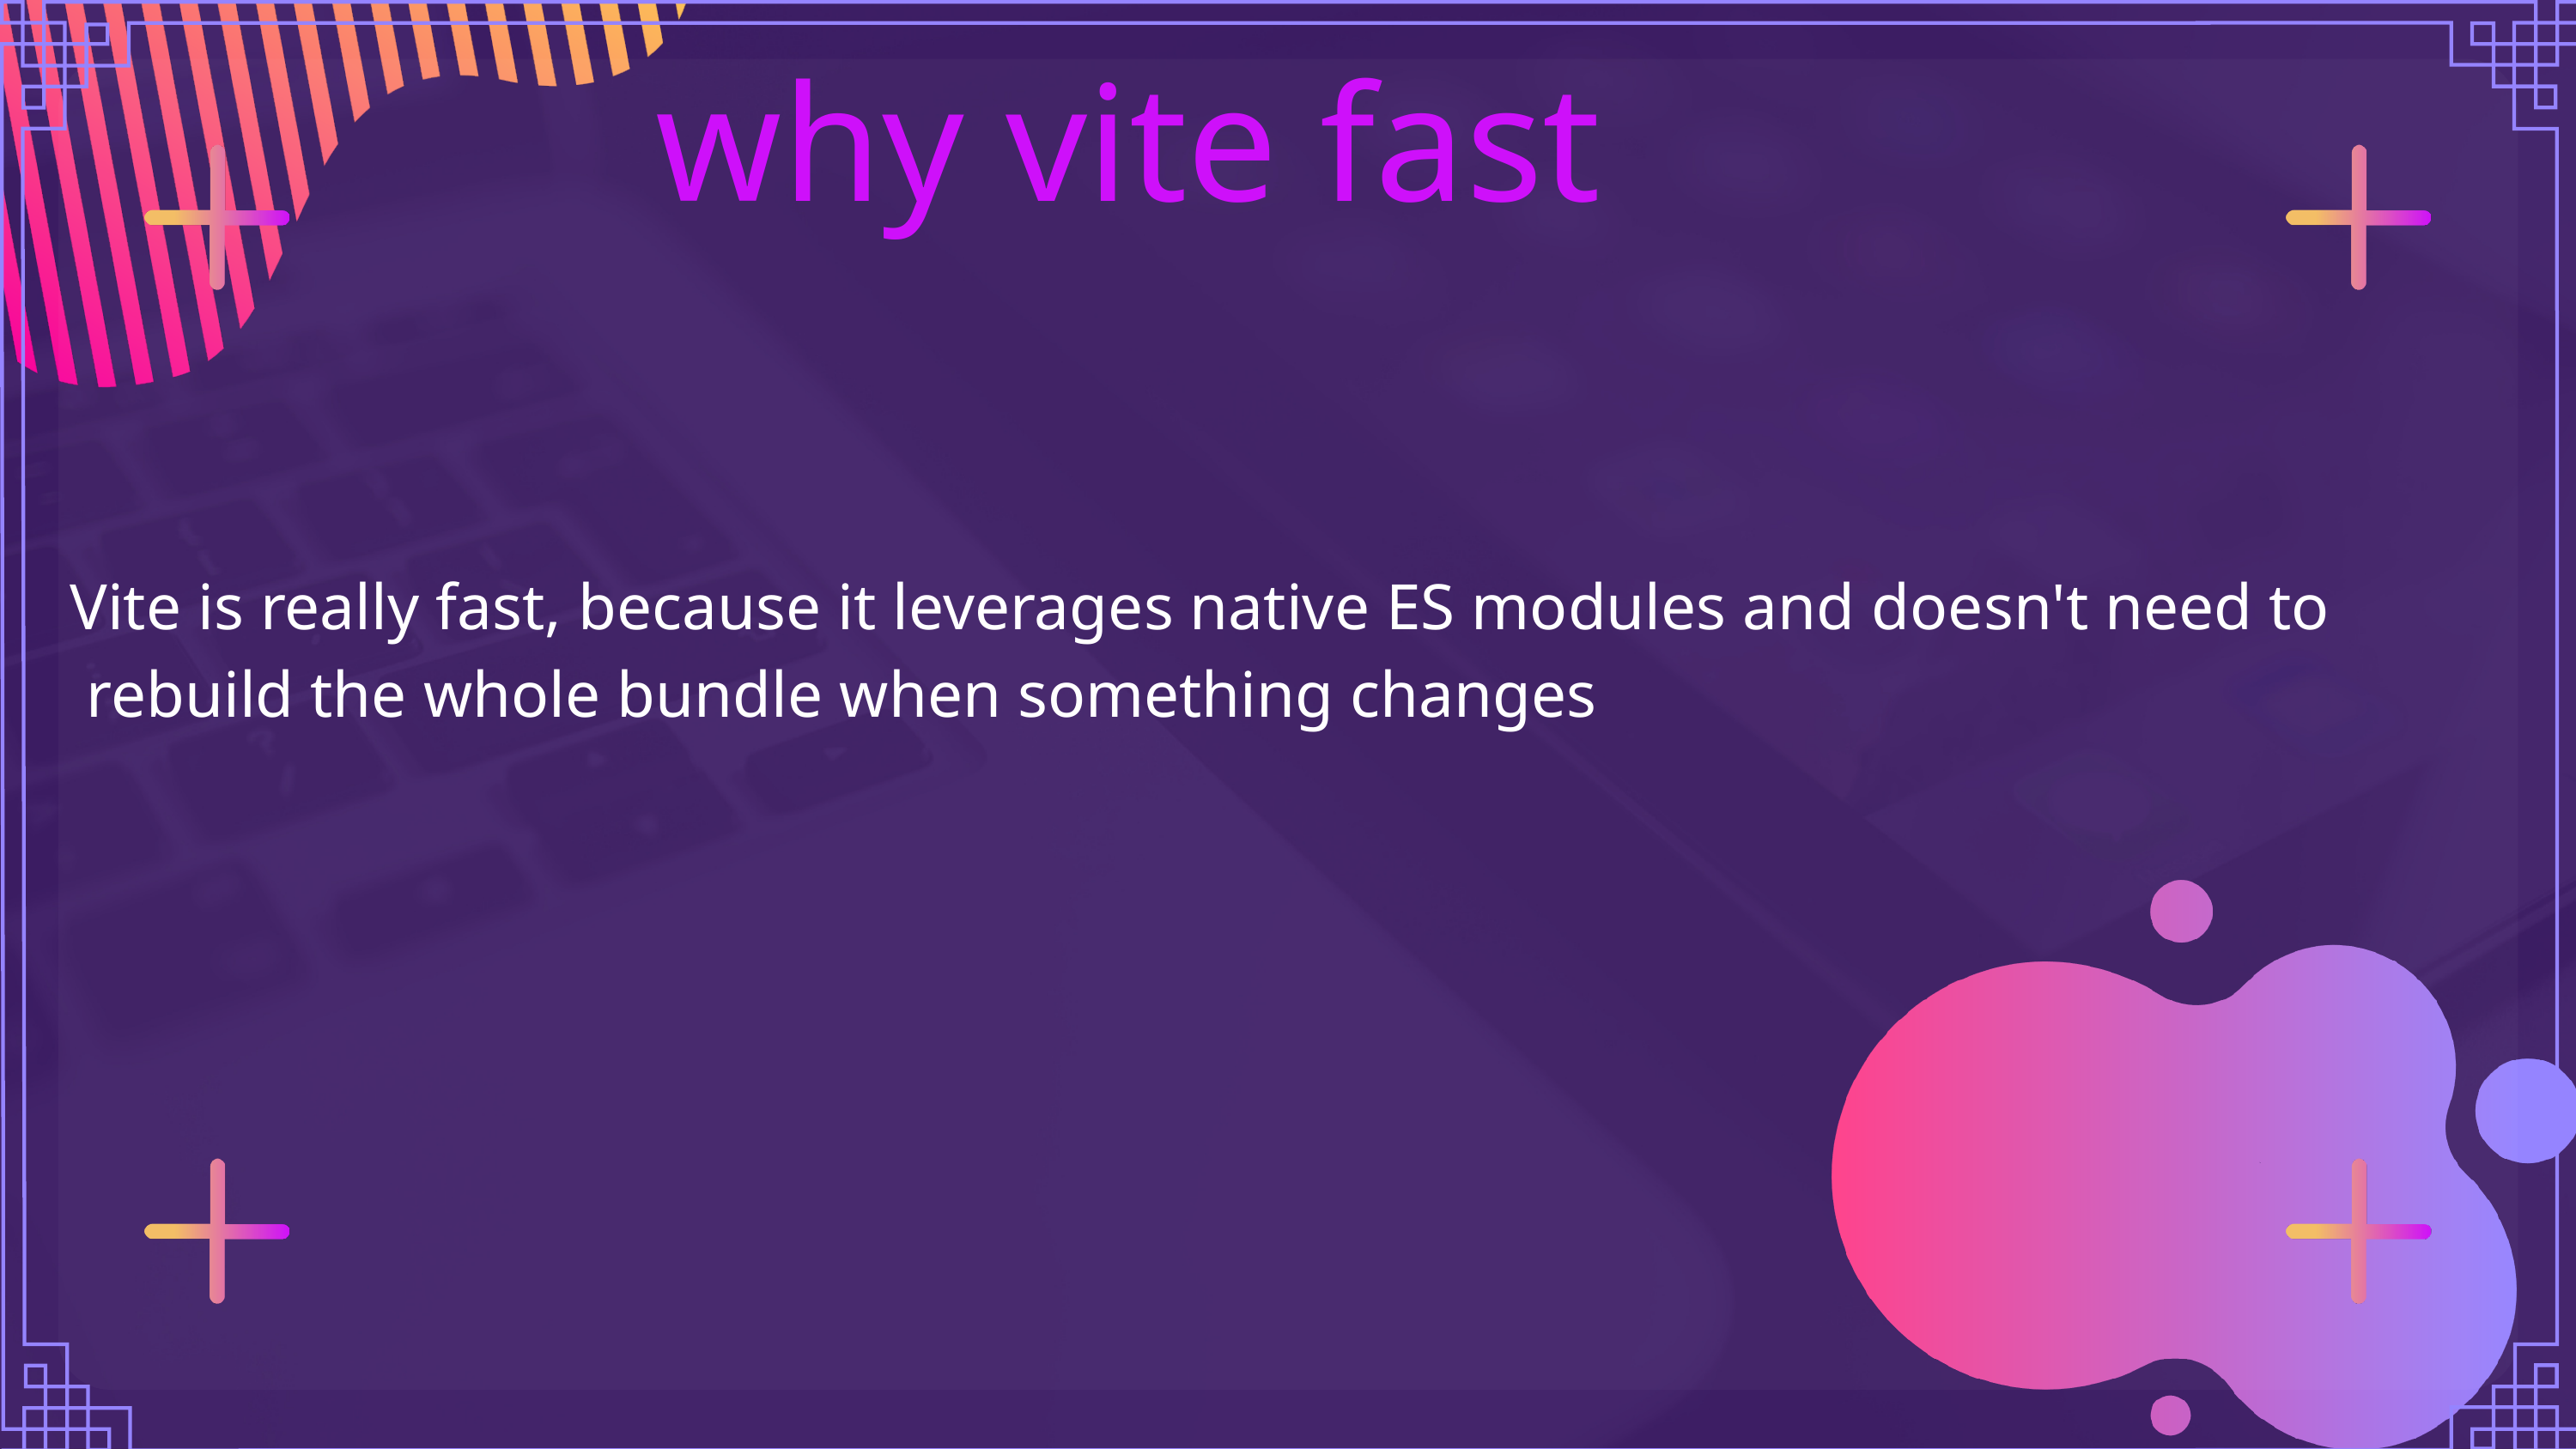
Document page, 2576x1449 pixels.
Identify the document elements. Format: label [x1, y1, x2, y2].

text_box [0, 0, 2576, 1449]
